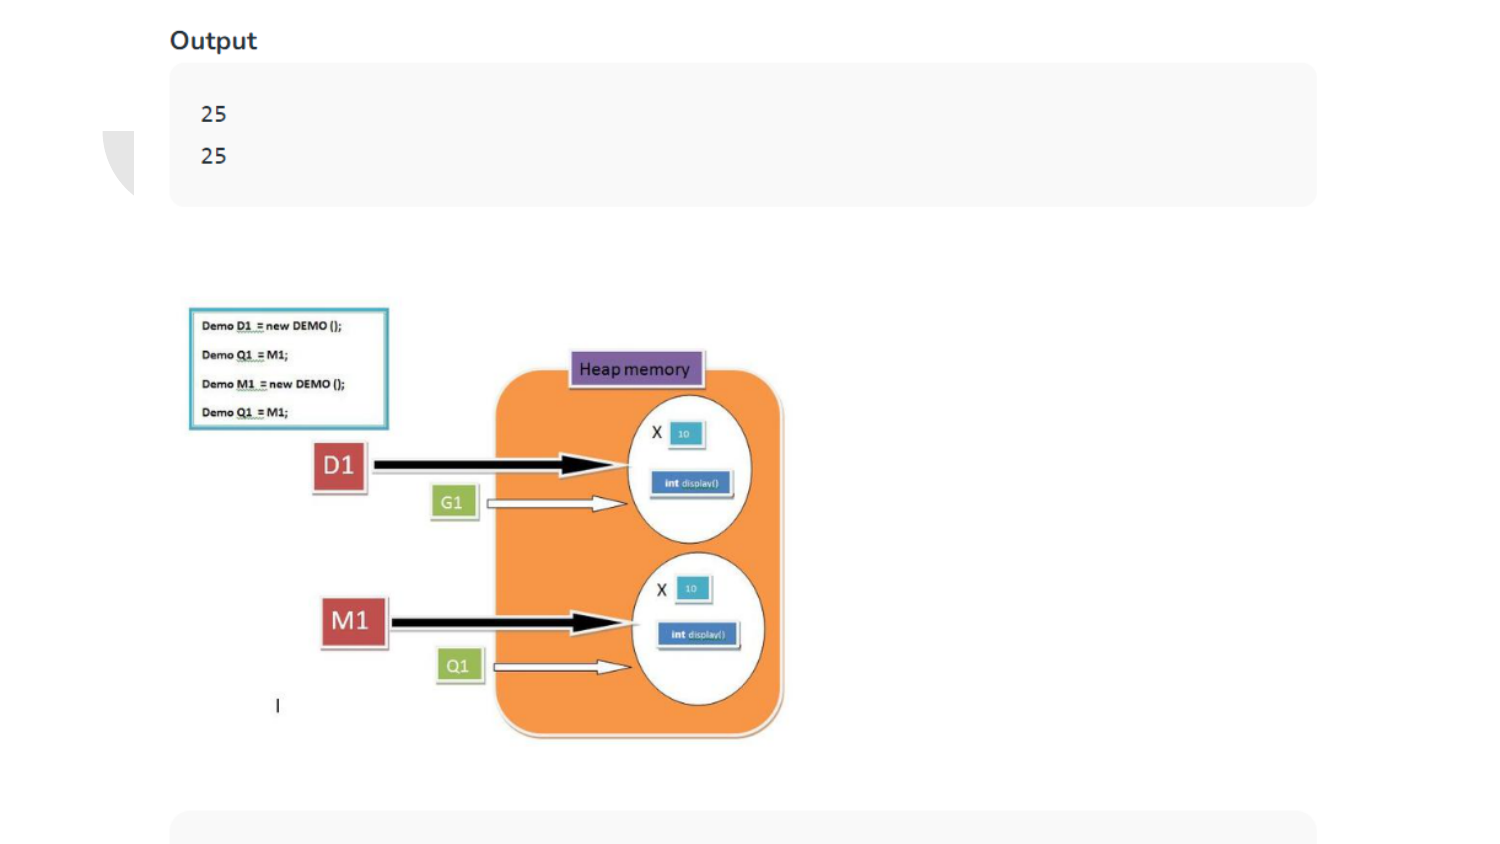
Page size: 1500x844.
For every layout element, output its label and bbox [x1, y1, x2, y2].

picture [133, 0, 1367, 844]
